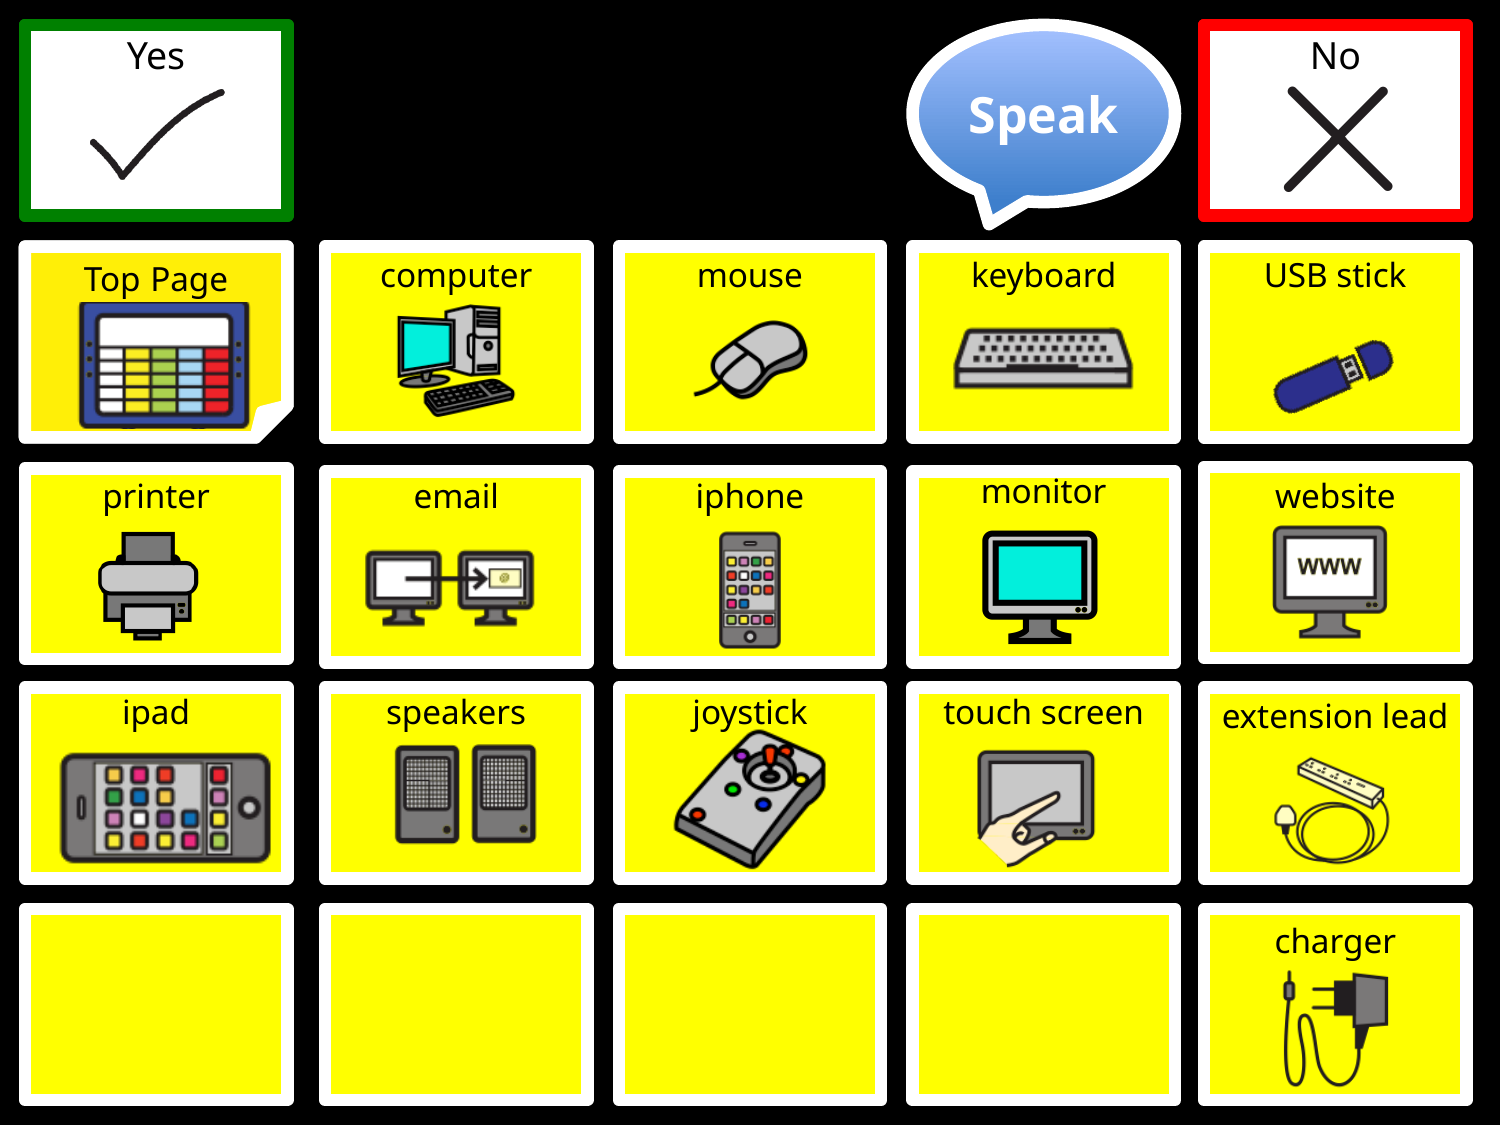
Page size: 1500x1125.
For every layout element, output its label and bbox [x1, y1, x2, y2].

text_box [1203, 24, 1467, 216]
text_box [1203, 466, 1467, 659]
text_box [1203, 908, 1467, 1101]
picture [974, 523, 1102, 651]
picture [937, 249, 1151, 463]
picture [1243, 286, 1424, 467]
picture [678, 290, 822, 434]
picture [45, 687, 288, 930]
text_box [24, 245, 289, 439]
text_box [1203, 246, 1467, 438]
text_box [912, 684, 1176, 879]
text_box [912, 246, 1176, 438]
text_box [24, 684, 288, 879]
picture [74, 53, 238, 216]
picture [87, 524, 207, 645]
picture [662, 712, 838, 888]
text_box [24, 908, 288, 1101]
text_box [324, 684, 588, 879]
text_box [618, 684, 882, 879]
picture [964, 737, 1110, 882]
text_box [324, 908, 588, 1101]
picture [62, 301, 267, 429]
picture [1260, 512, 1401, 653]
text_box [324, 468, 588, 663]
text_box [912, 462, 1176, 663]
text_box [24, 467, 288, 660]
picture [682, 522, 818, 659]
text_box [618, 246, 882, 438]
picture [349, 487, 551, 688]
text_box [912, 908, 1176, 1101]
text_box [324, 246, 588, 438]
picture [1266, 960, 1403, 1097]
picture [1261, 739, 1403, 881]
text_box [1203, 687, 1467, 879]
text_box [24, 24, 288, 216]
picture [381, 710, 551, 879]
text_box [618, 468, 882, 663]
picture [1274, 74, 1403, 203]
text_box [618, 908, 882, 1101]
